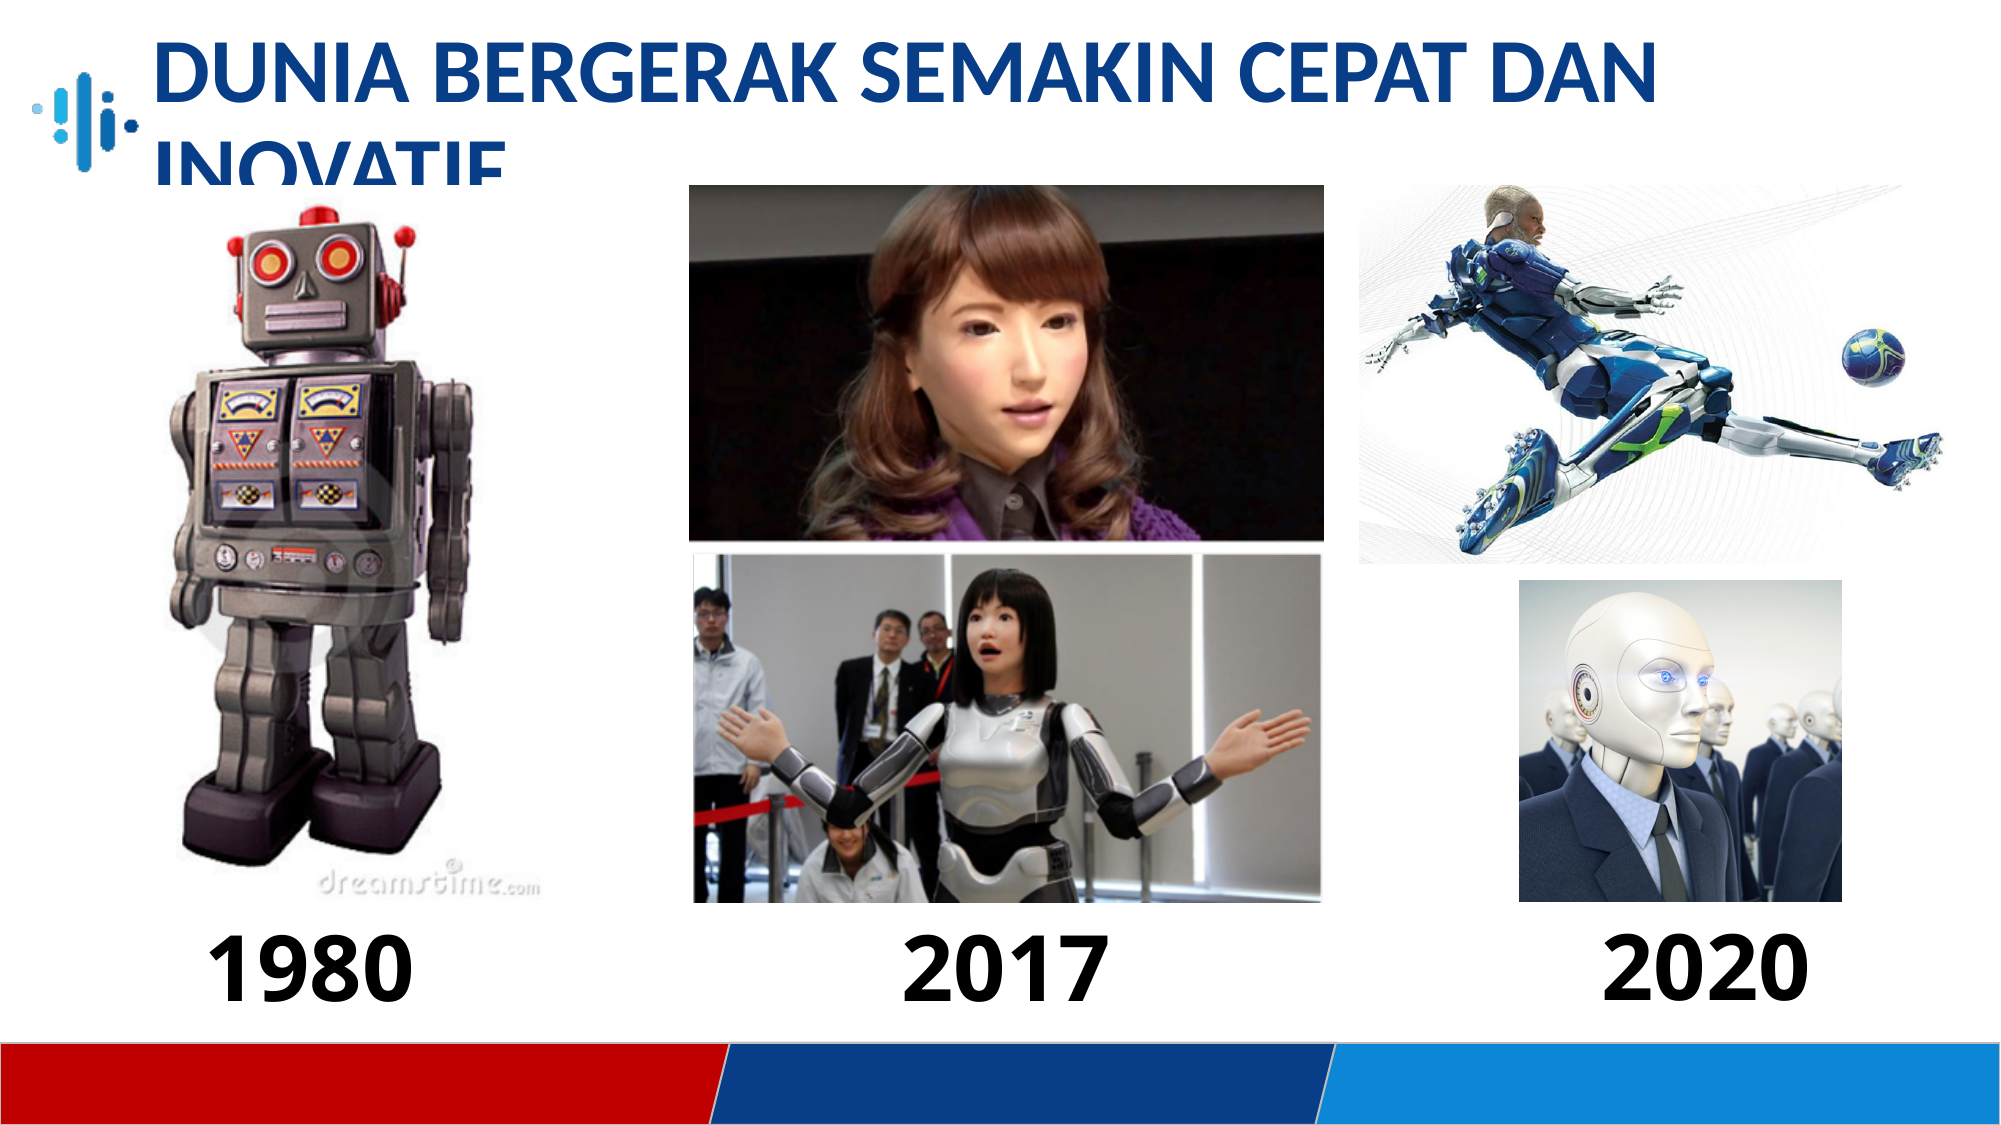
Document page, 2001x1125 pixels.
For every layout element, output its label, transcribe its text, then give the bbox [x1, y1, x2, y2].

picture [1358, 185, 1964, 564]
picture [74, 185, 546, 903]
picture [28, 68, 137, 177]
picture [689, 185, 1324, 903]
title Dunia Bergerak Semakin Cepat dan Inovatif [137, 59, 1863, 186]
picture [1519, 580, 1842, 902]
text_box 1980 [130, 903, 490, 1028]
text_box 2017 [826, 903, 1187, 1028]
text_box 2020 [1526, 901, 1886, 1027]
